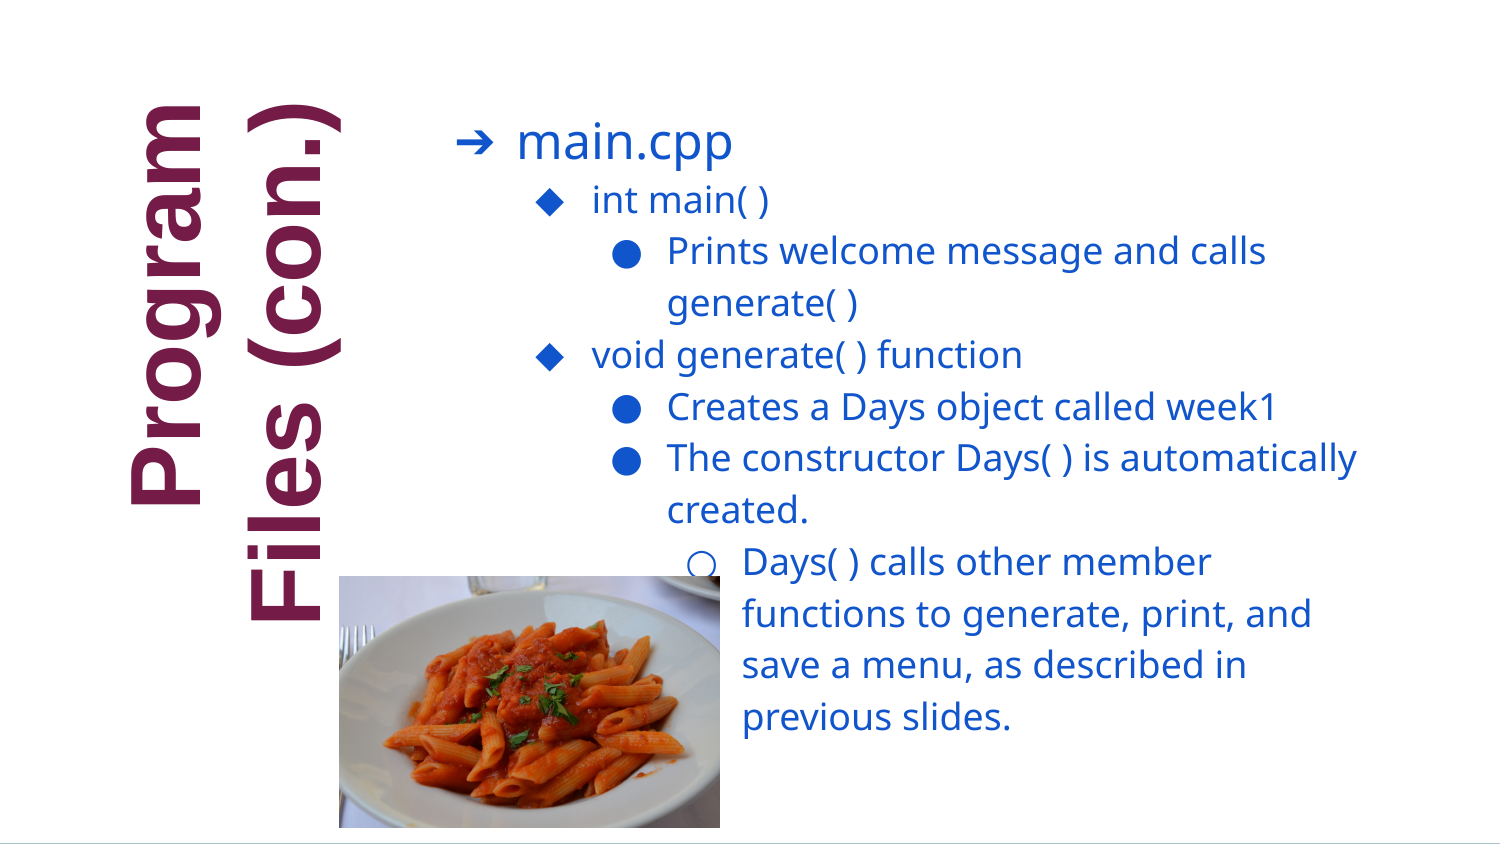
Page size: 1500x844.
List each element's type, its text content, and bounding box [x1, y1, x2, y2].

picture [339, 575, 720, 828]
list main.cpp int main( ) Prints welcome message and calls generate( ) void generate( ) function Creates a Days object called week1 The constructor Days( ) is automatically created. Days( ) calls other member functions to generate, print, and save a menu, as described in previous slides. [426, 85, 1397, 752]
title Program Files (con.) [108, 85, 356, 752]
